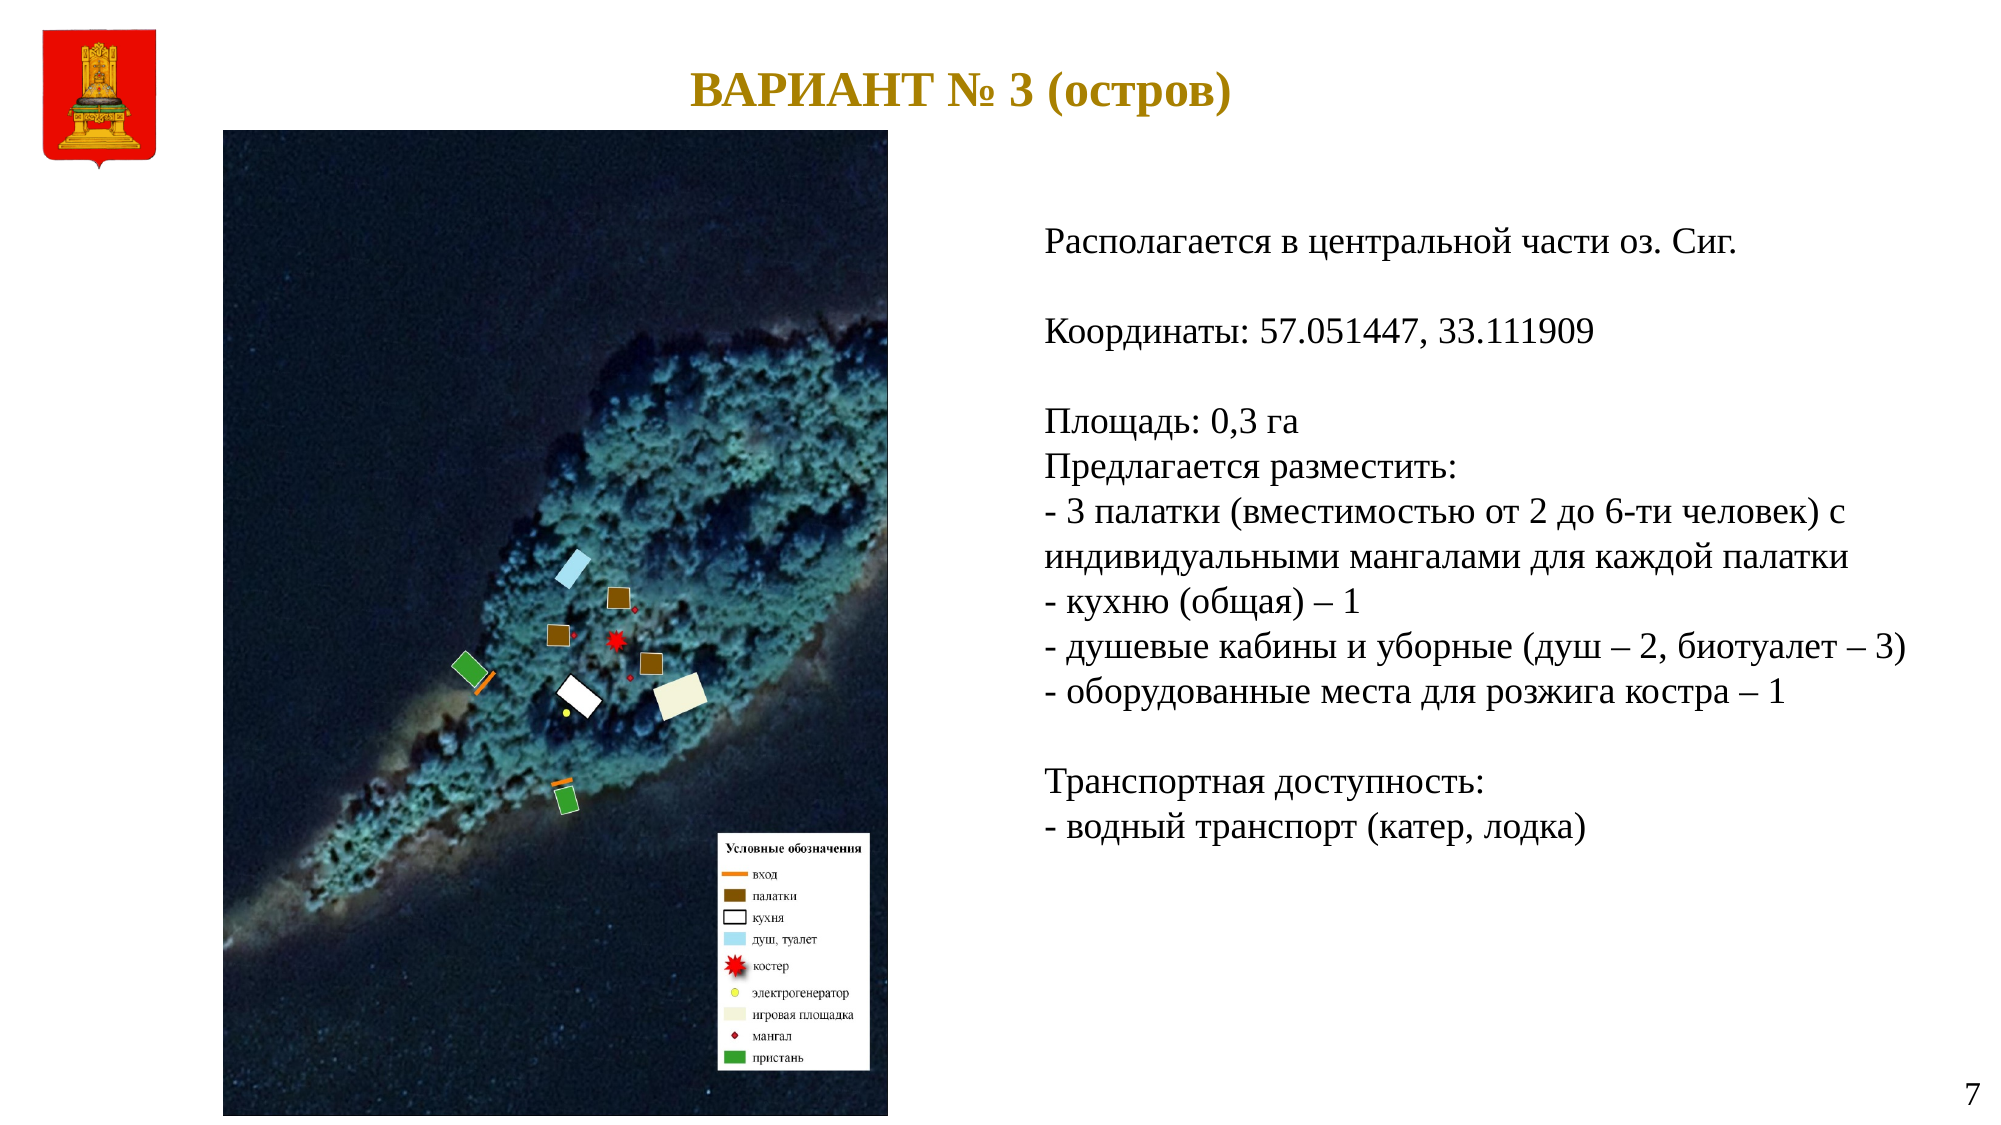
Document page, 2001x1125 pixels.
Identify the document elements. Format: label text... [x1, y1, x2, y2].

picture [39, 22, 164, 177]
slide_number 7 [1529, 1062, 1997, 1123]
text_box Располагается в центральной части оз. Сиг. Координаты: 57.051447, 33.111909 Площадь: 0,3 га Предлагается разместить: - 3 палатки (вместимостью от 2 до 6-ти человек) с индивидуальными мангалами для каждой палатки - кухню (общая) – 1 - душевые кабины и уборные (душ – 2, биотуалет – 3) - оборудованные места для розжига костра – 1 Транспортная доступность: - водный транспорт (катер, лодка) [1029, 208, 1962, 854]
picture [223, 130, 888, 1116]
text_box ВАРИАНТ № 3 (остров) [675, 42, 1248, 125]
